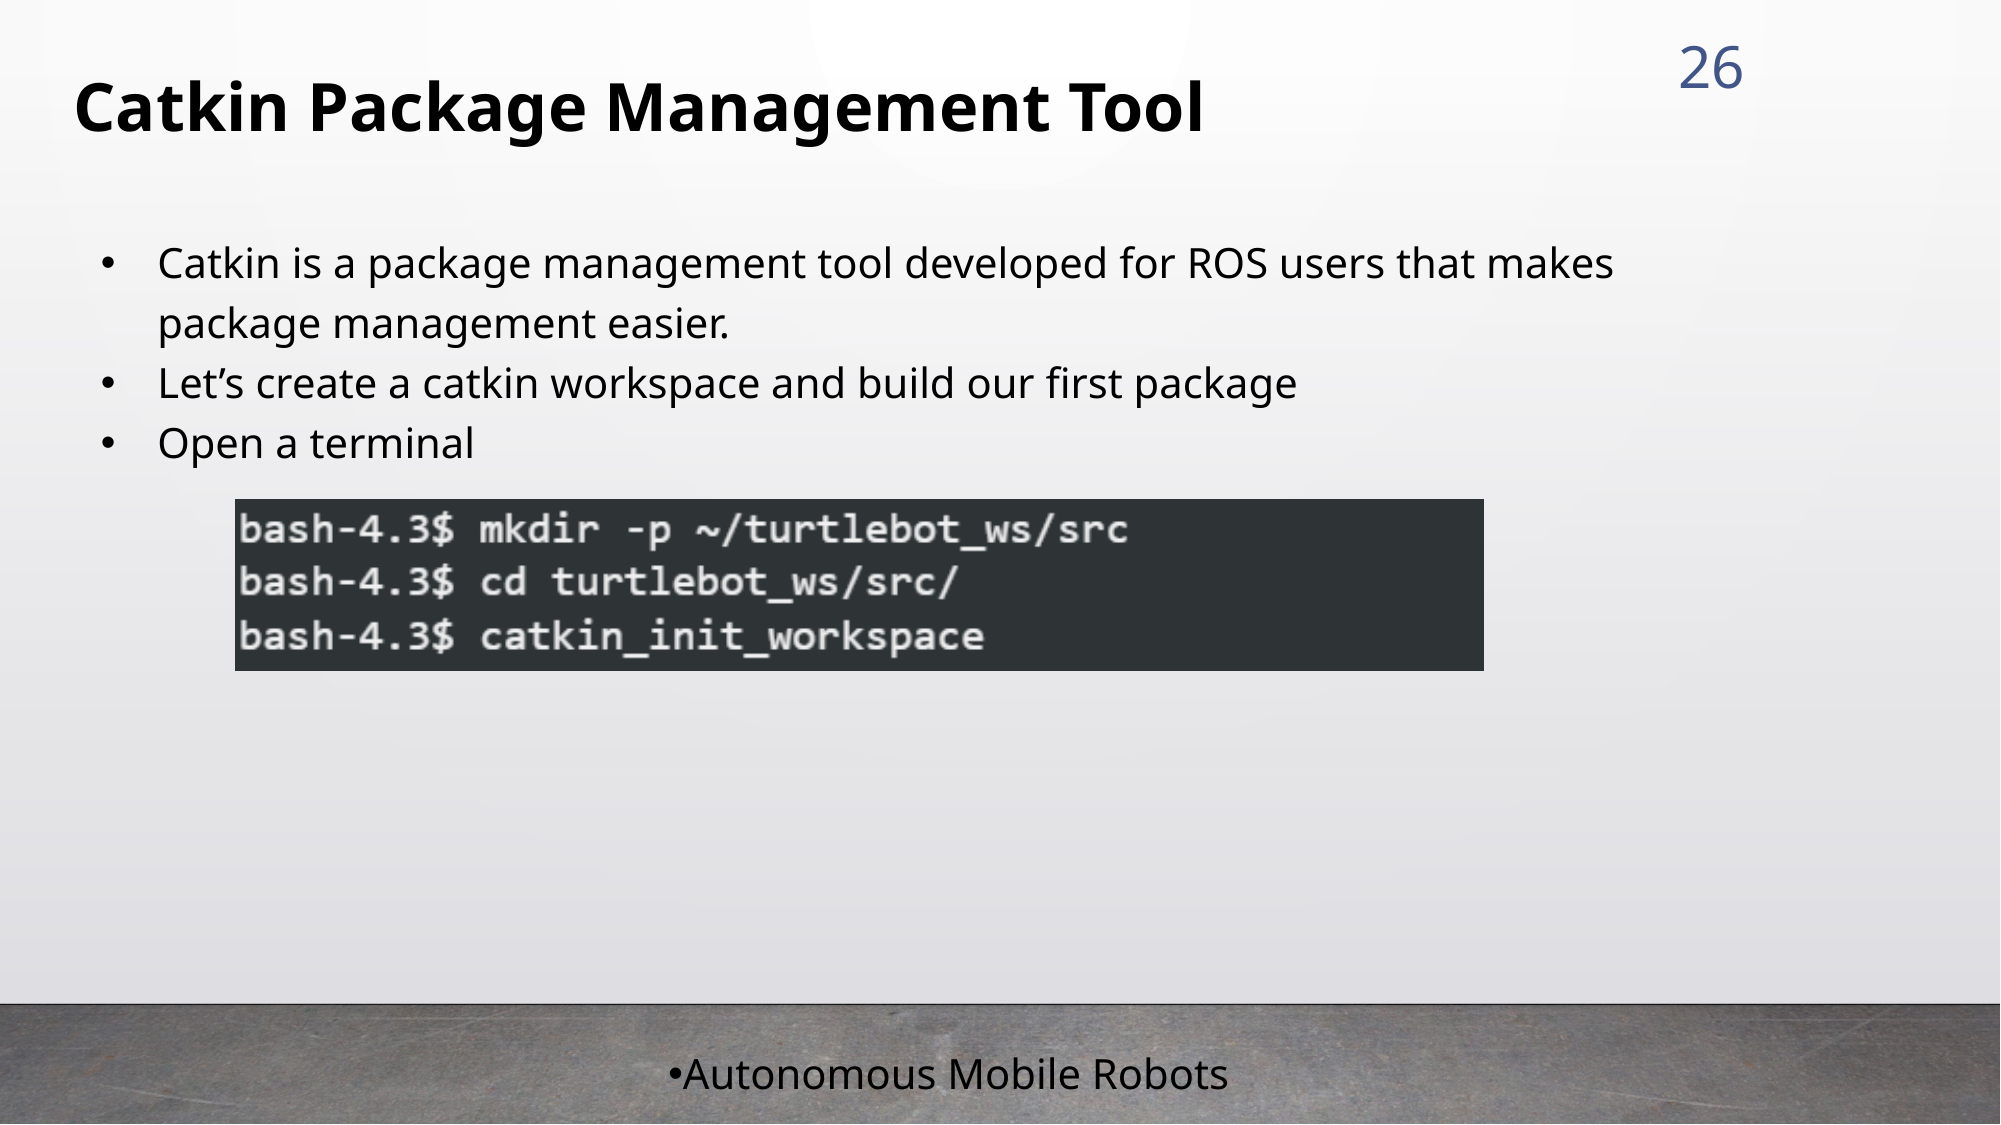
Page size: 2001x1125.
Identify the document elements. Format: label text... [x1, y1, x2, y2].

text_box Catkin is a package management tool developed for ROS users that makes package management easier. Let’s create a catkin workspace and build our first package Open a terminal [86, 219, 1662, 528]
text_box Catkin Package Management Tool [58, 67, 1635, 168]
picture [0, 1004, 2000, 1124]
slide_number 26 [1626, 22, 1760, 106]
picture [235, 499, 1484, 671]
text_box Autonomous Mobile Robots [653, 1030, 1293, 1125]
